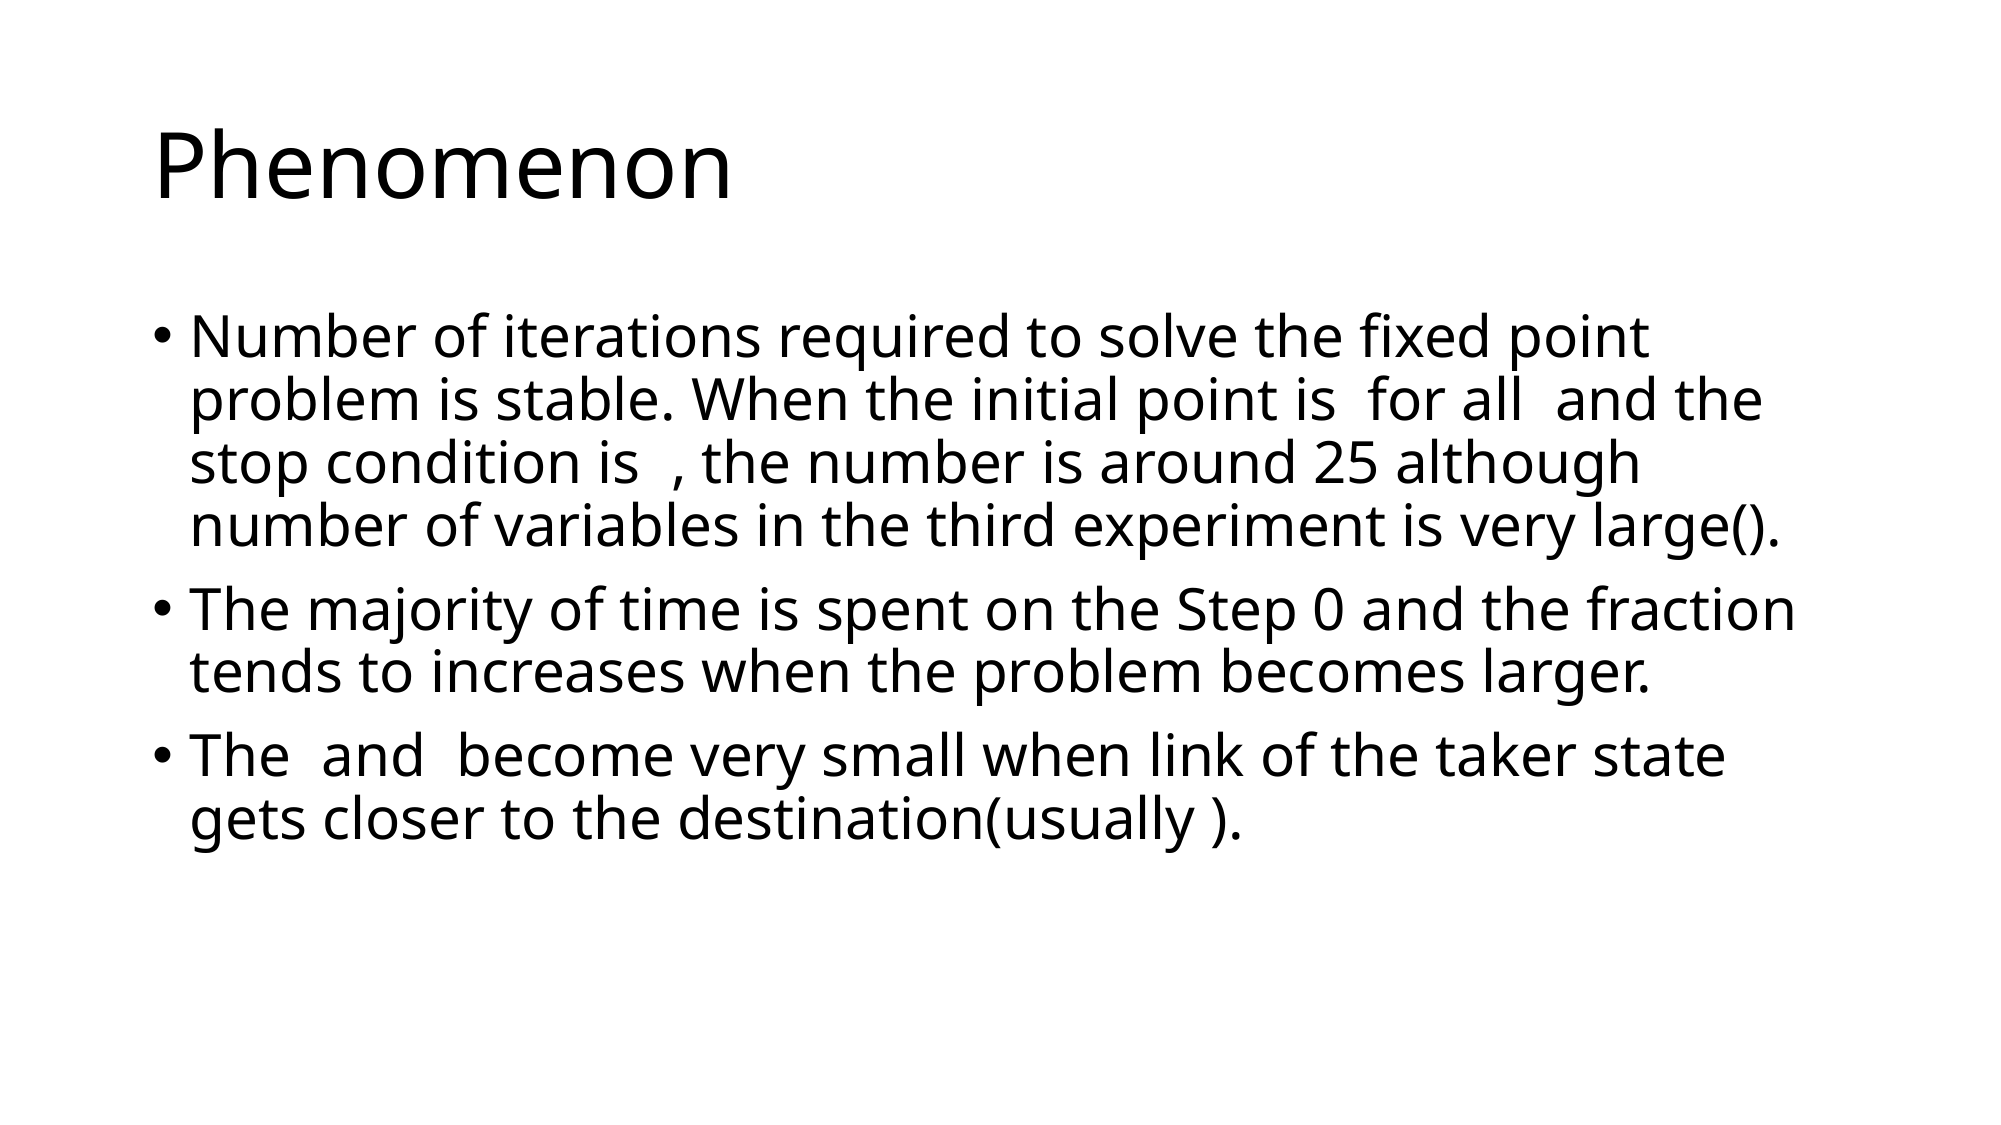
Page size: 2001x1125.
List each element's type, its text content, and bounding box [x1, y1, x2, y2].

title Phenomenon [137, 59, 1863, 278]
